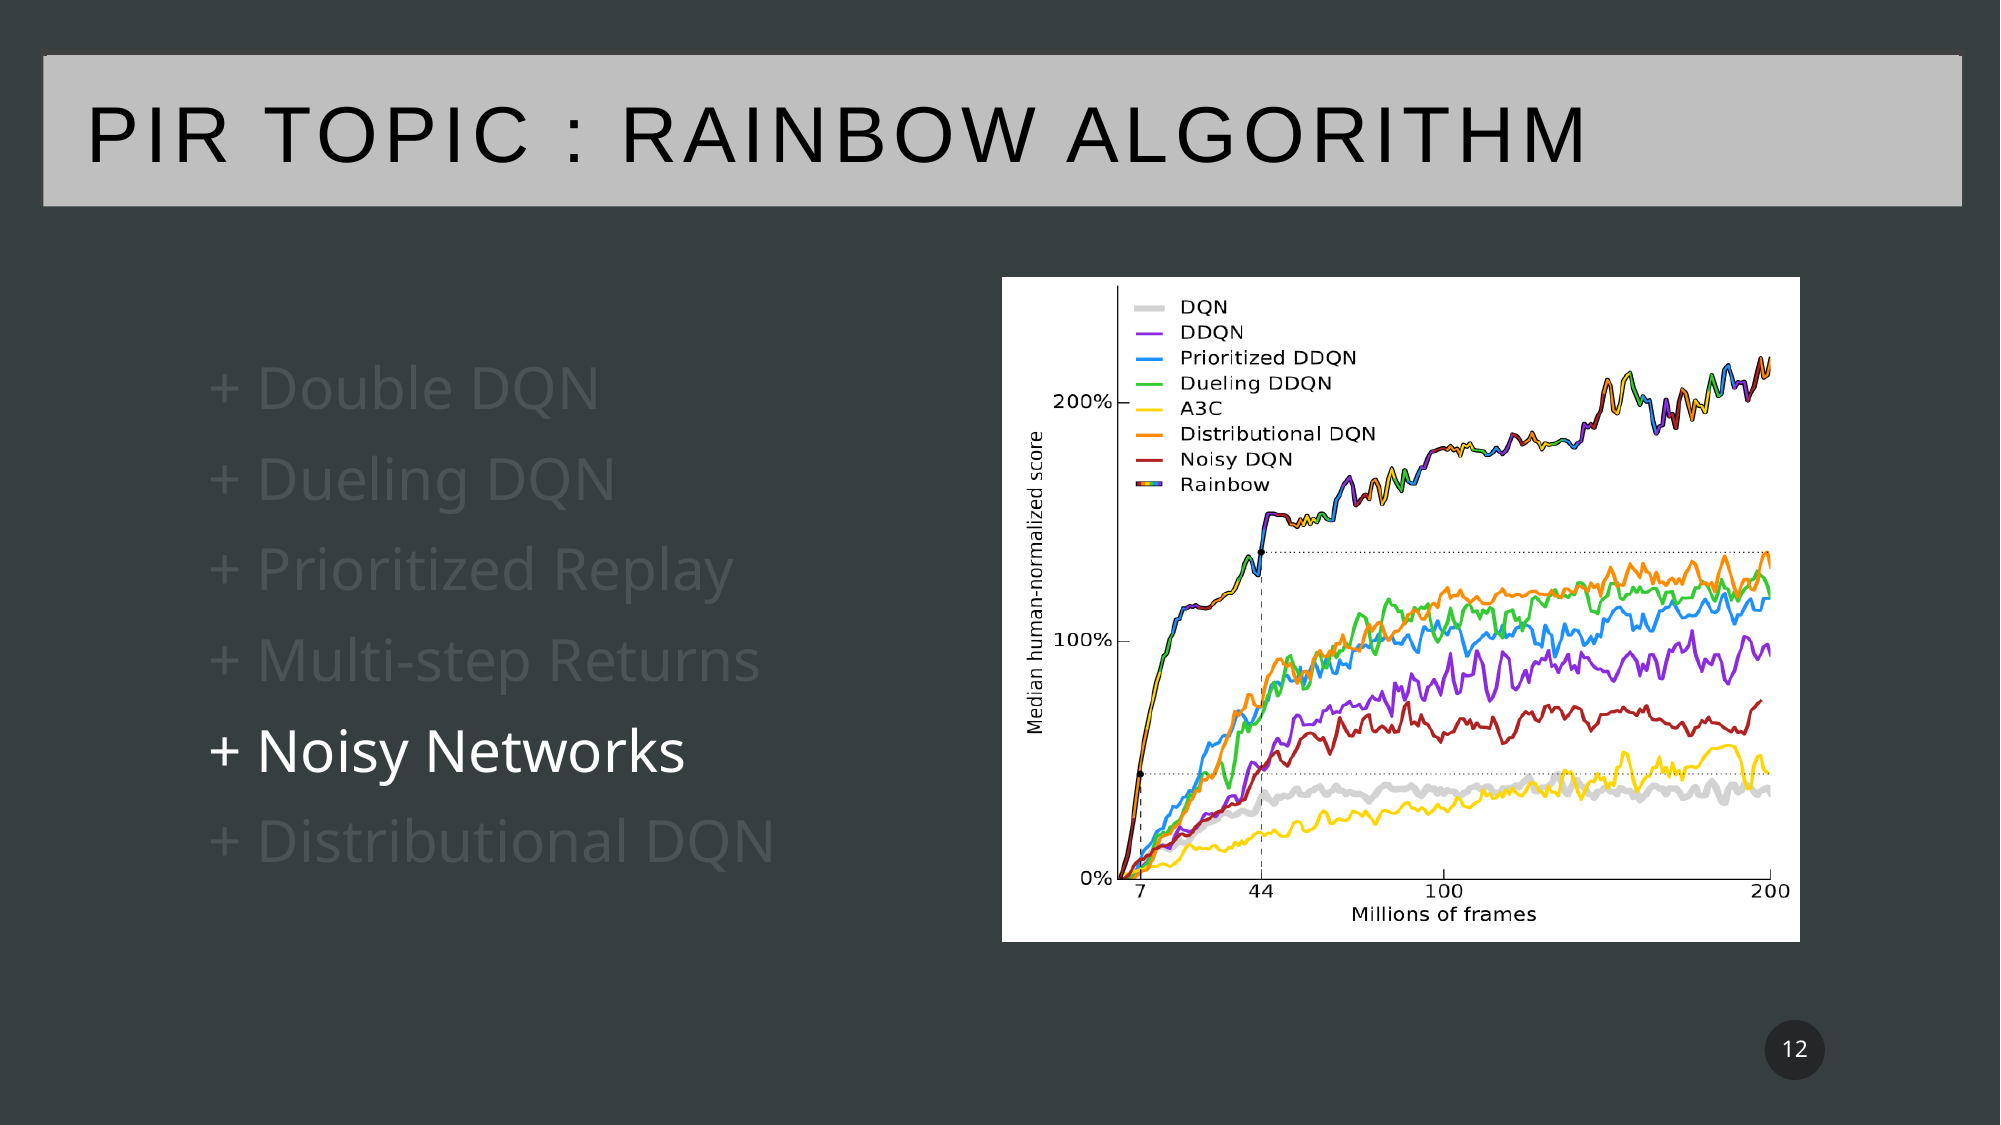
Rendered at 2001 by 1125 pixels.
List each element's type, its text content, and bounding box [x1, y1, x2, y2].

title Peer Topic : Rainbow algorithm [40, 49, 1965, 205]
slide_number 12 [1764, 1019, 1825, 1080]
text_box PIR TOPIC : RAINBOW ALGORITHM [42, 55, 1963, 207]
picture [1002, 277, 1800, 942]
subtitle + Double DQN + Dueling DQN + Prioritized Replay + Multi-step Returns + Noisy Networks + Distributional DQN [43, 252, 1962, 1073]
